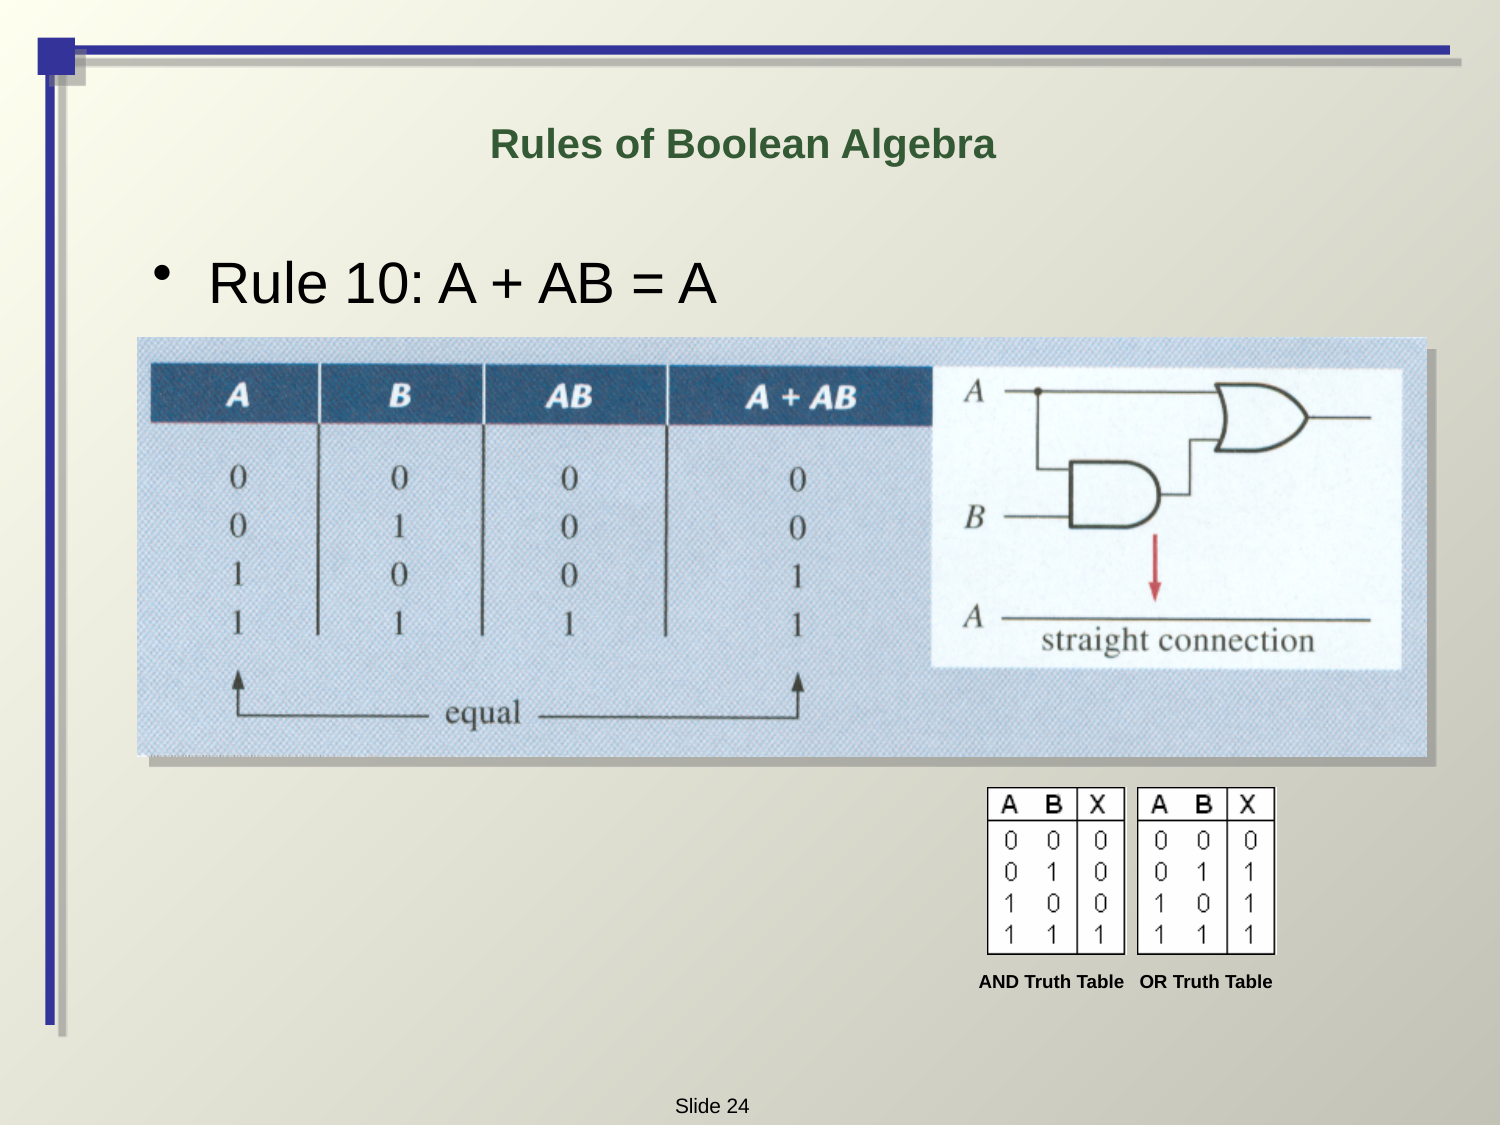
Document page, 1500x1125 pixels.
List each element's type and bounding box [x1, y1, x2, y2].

text_box [37, 37, 1450, 1025]
picture [137, 337, 1427, 757]
text_box [1099, 787, 1313, 1000]
text_box [962, 787, 1099, 1000]
